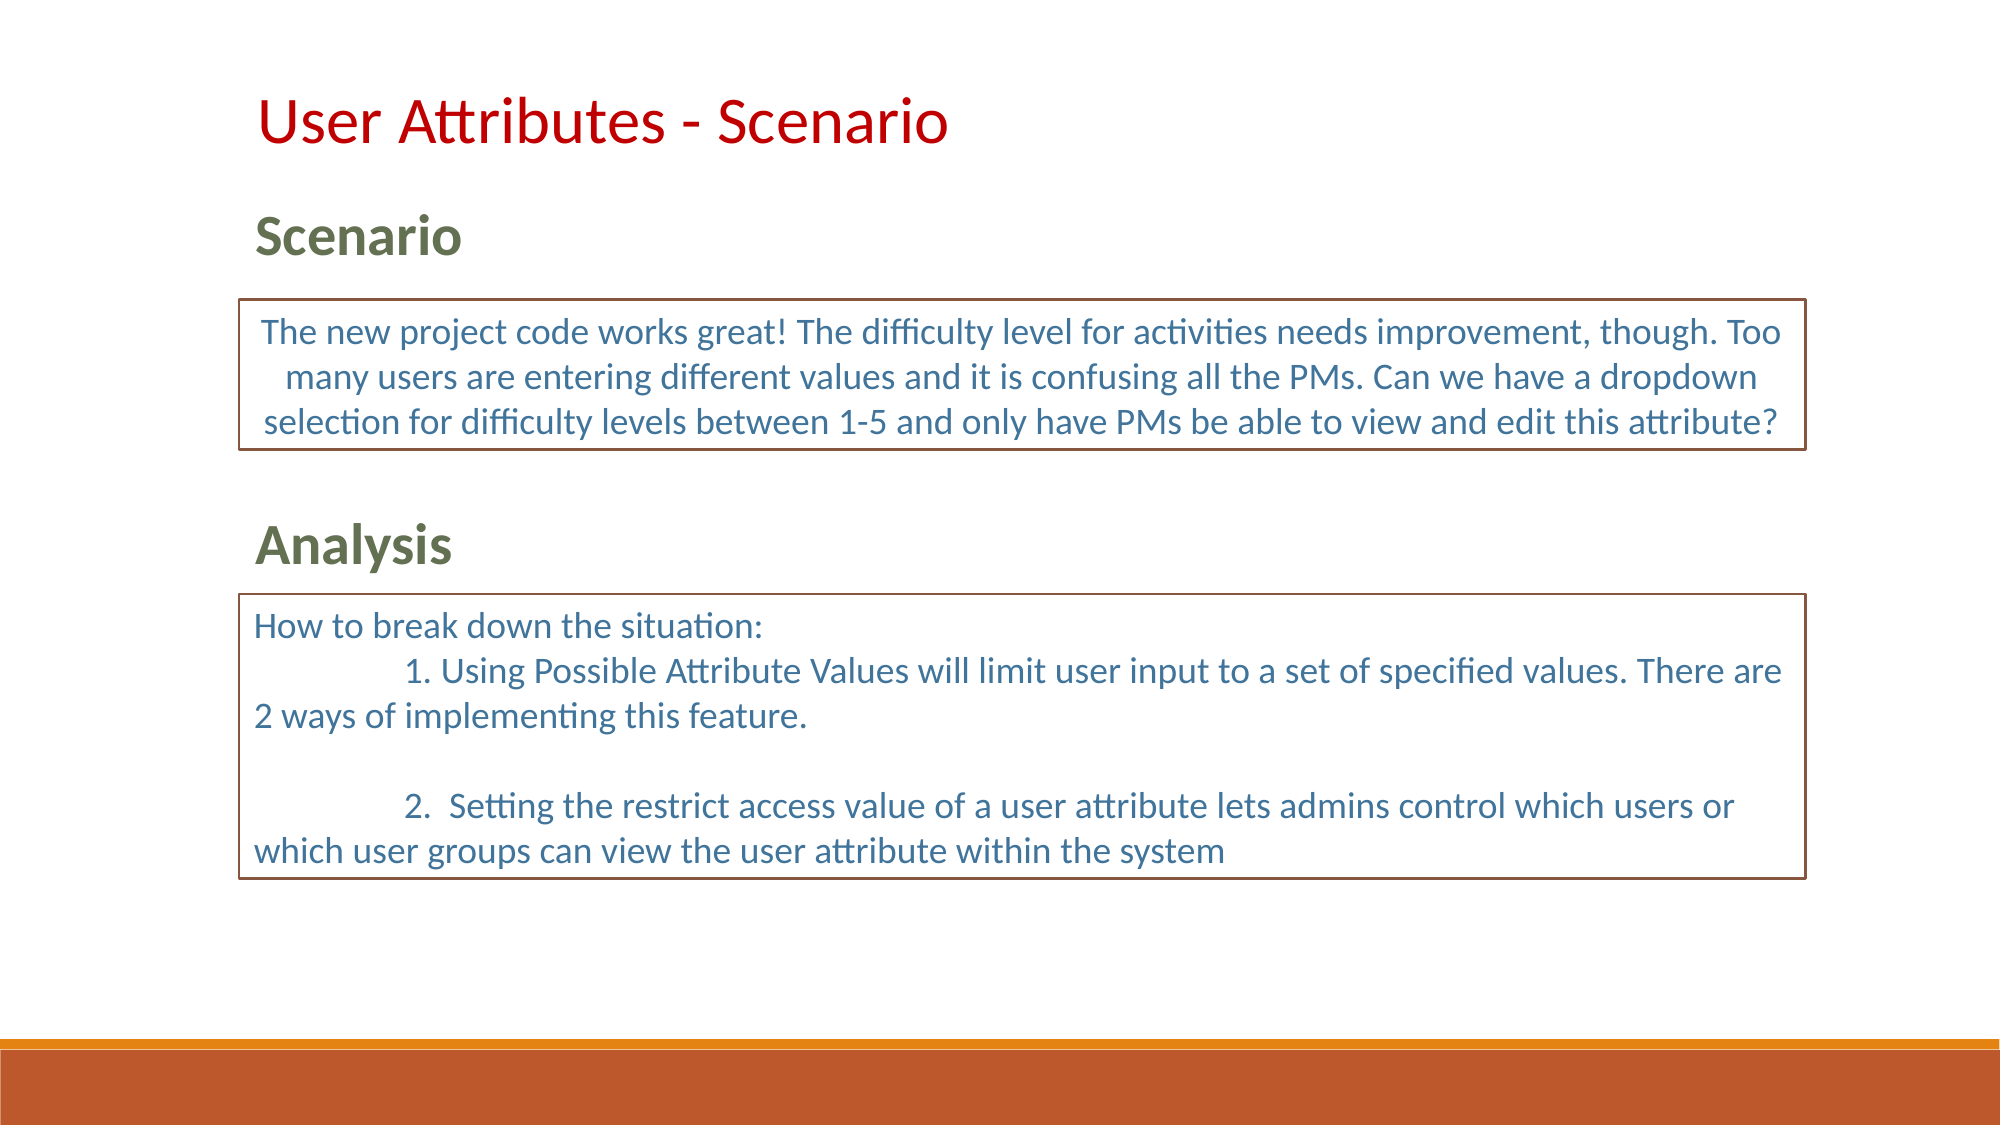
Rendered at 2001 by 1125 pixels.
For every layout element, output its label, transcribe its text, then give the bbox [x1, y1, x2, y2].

text_box User Attributes - Scenario [243, 69, 966, 165]
text_box The new project code works great! The difficulty level for activities needs improvement, though. Too many users are entering different values and it is confusing all the PMs. Can we have a dropdown selection for difficulty levels between 1-5 and only have PMs be able to view and edit this attribute? [238, 298, 1807, 451]
text_box Analysis [240, 498, 468, 584]
text_box How to break down the situation: 1. Using Possible Attribute Values will limit user input to a set of specified values. There are 2 ways of implementing this feature. 2. Setting the restrict access value of a user attribute lets admins control which users or which user groups can view the user attribute within the system [238, 593, 1807, 880]
text_box Scenario [240, 189, 478, 275]
